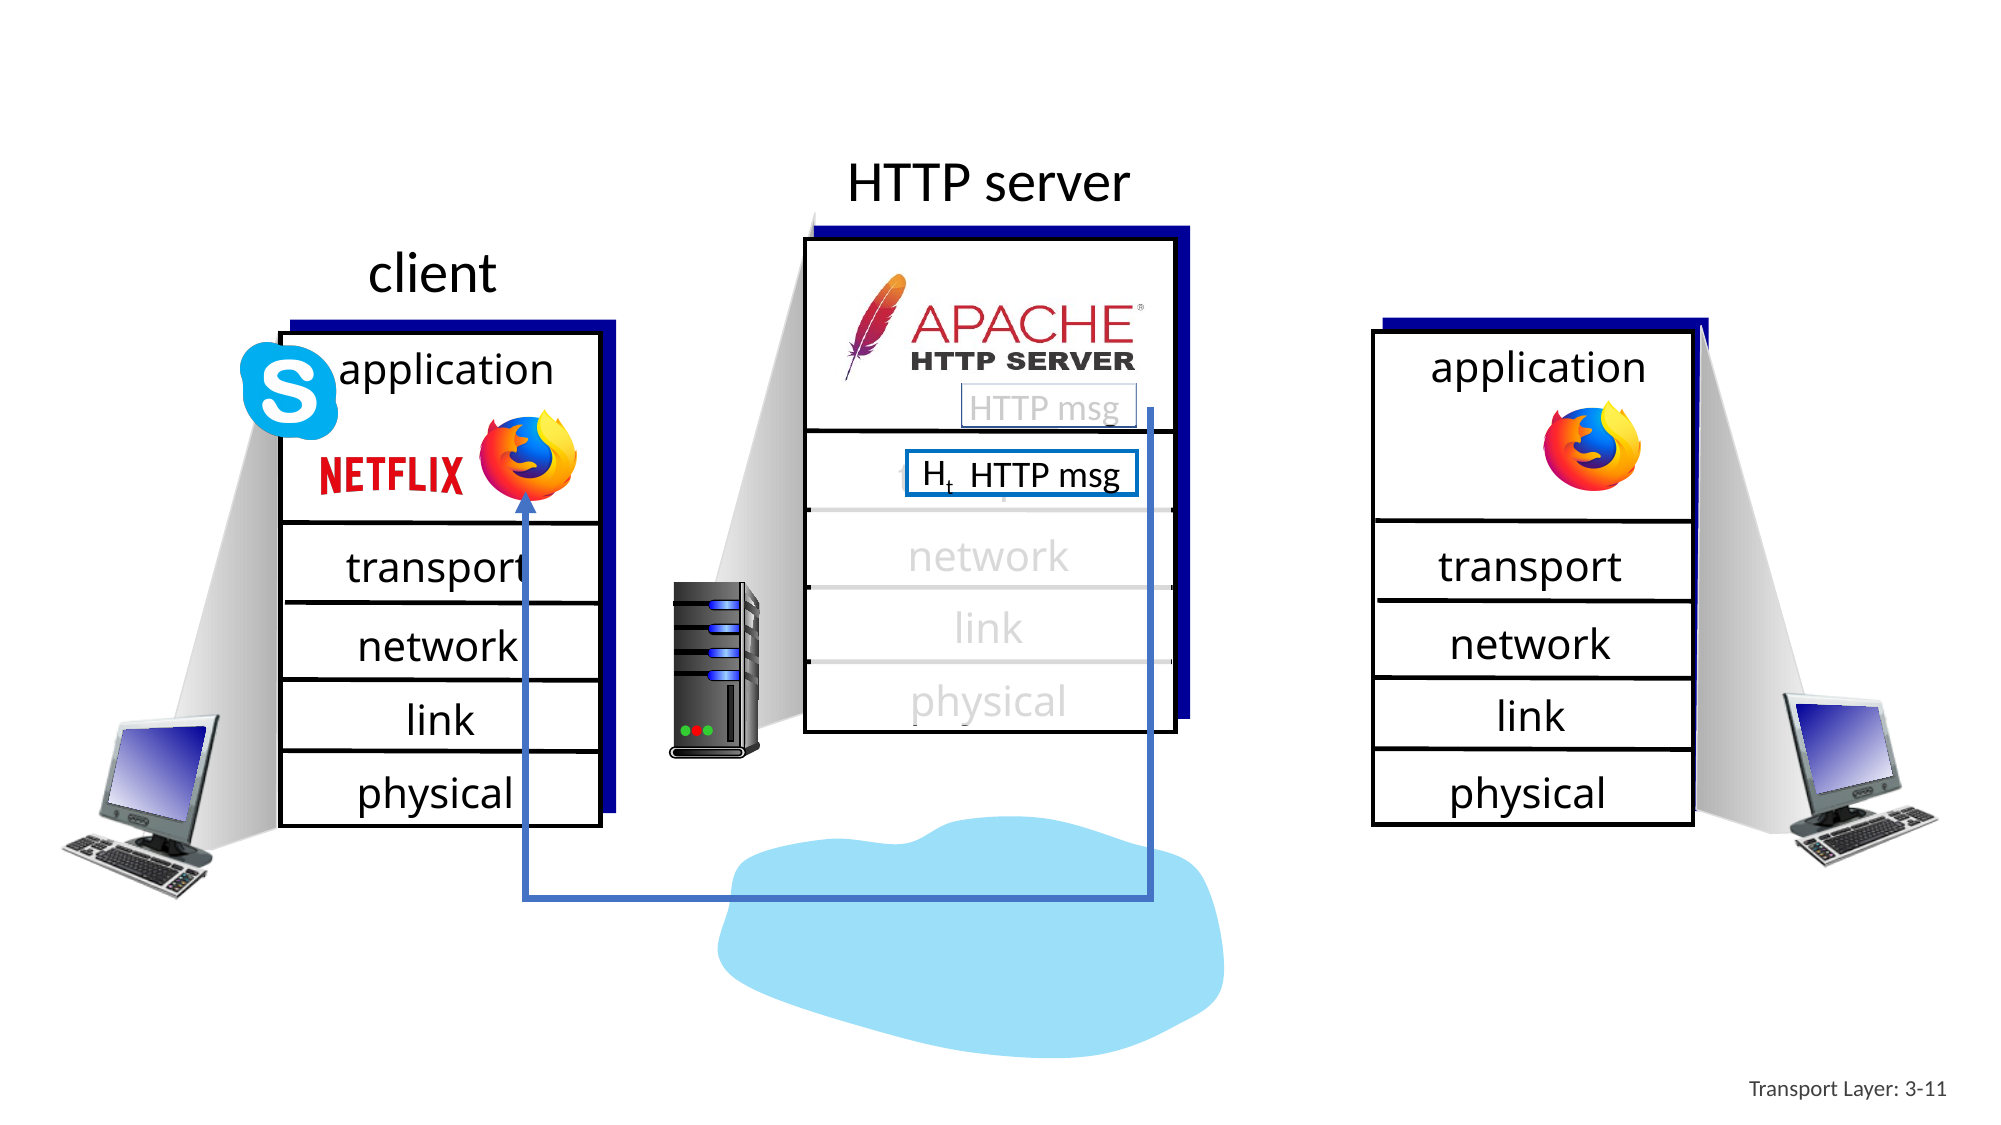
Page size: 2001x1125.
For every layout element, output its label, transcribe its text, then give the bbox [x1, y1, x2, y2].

text_box [717, 914, 1225, 1059]
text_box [906, 440, 1138, 504]
slide_number Transport Layer: 3-11 [1512, 1056, 1963, 1117]
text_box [23, 135, 1977, 914]
